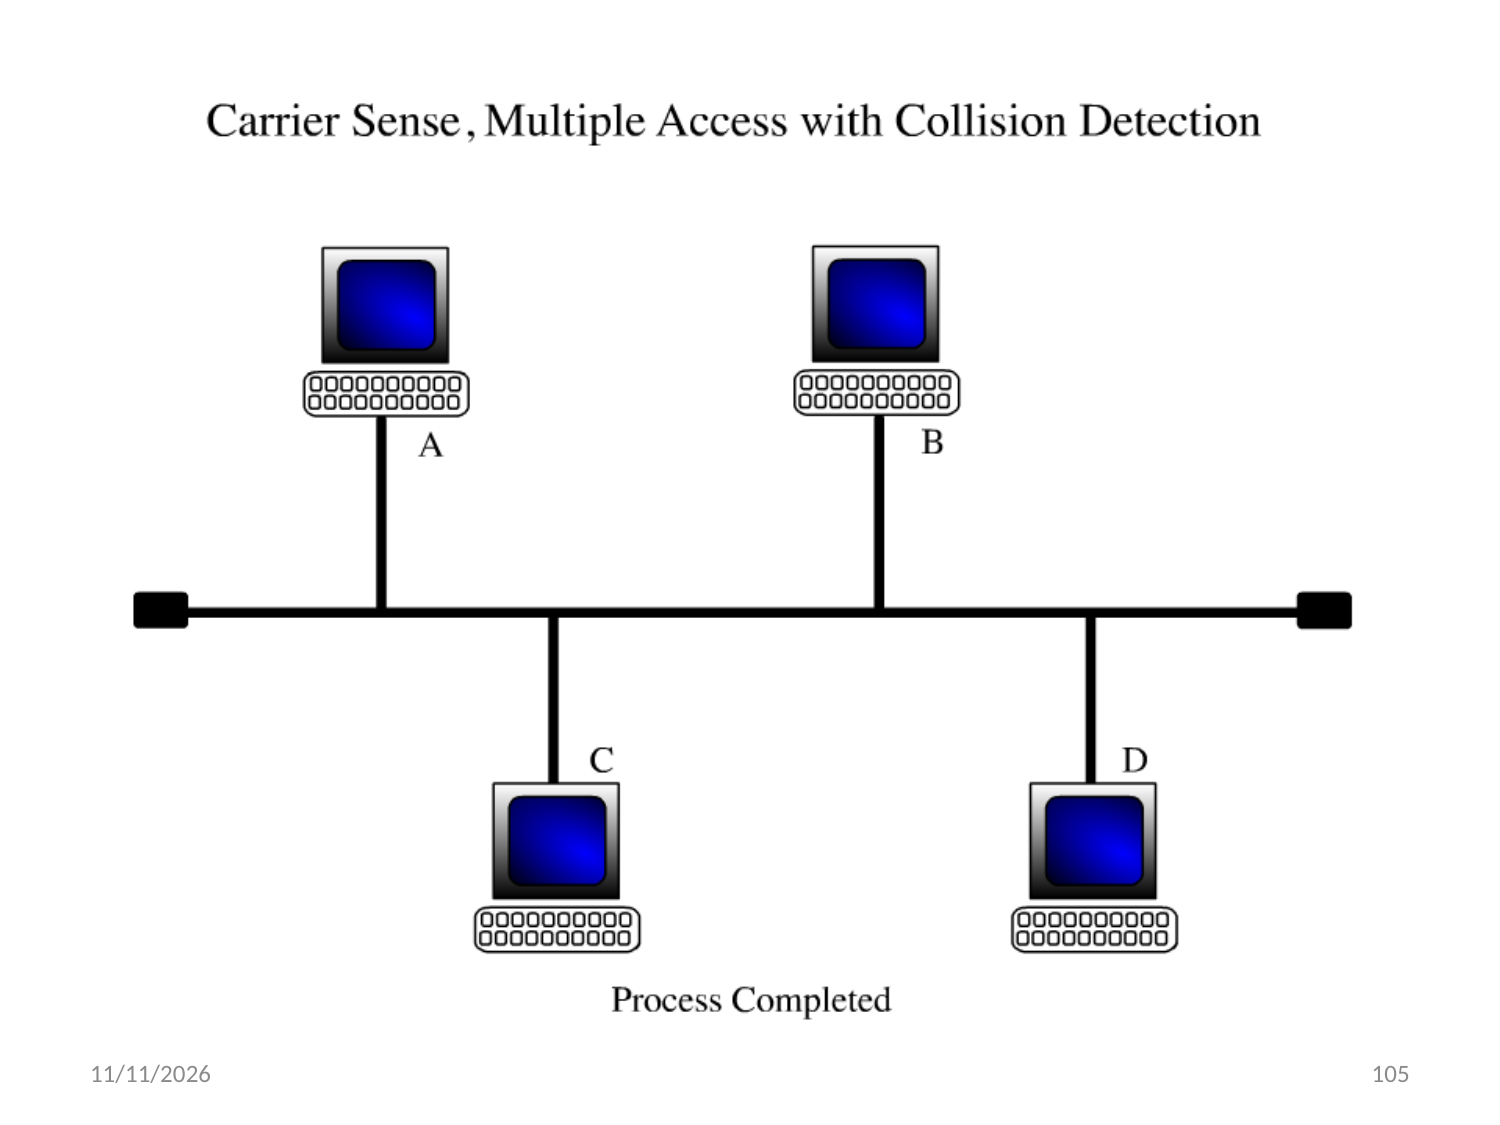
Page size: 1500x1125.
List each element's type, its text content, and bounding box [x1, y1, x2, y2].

slide_number 105 [1074, 1042, 1425, 1103]
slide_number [75, 1042, 425, 1103]
picture [104, 87, 1396, 1037]
